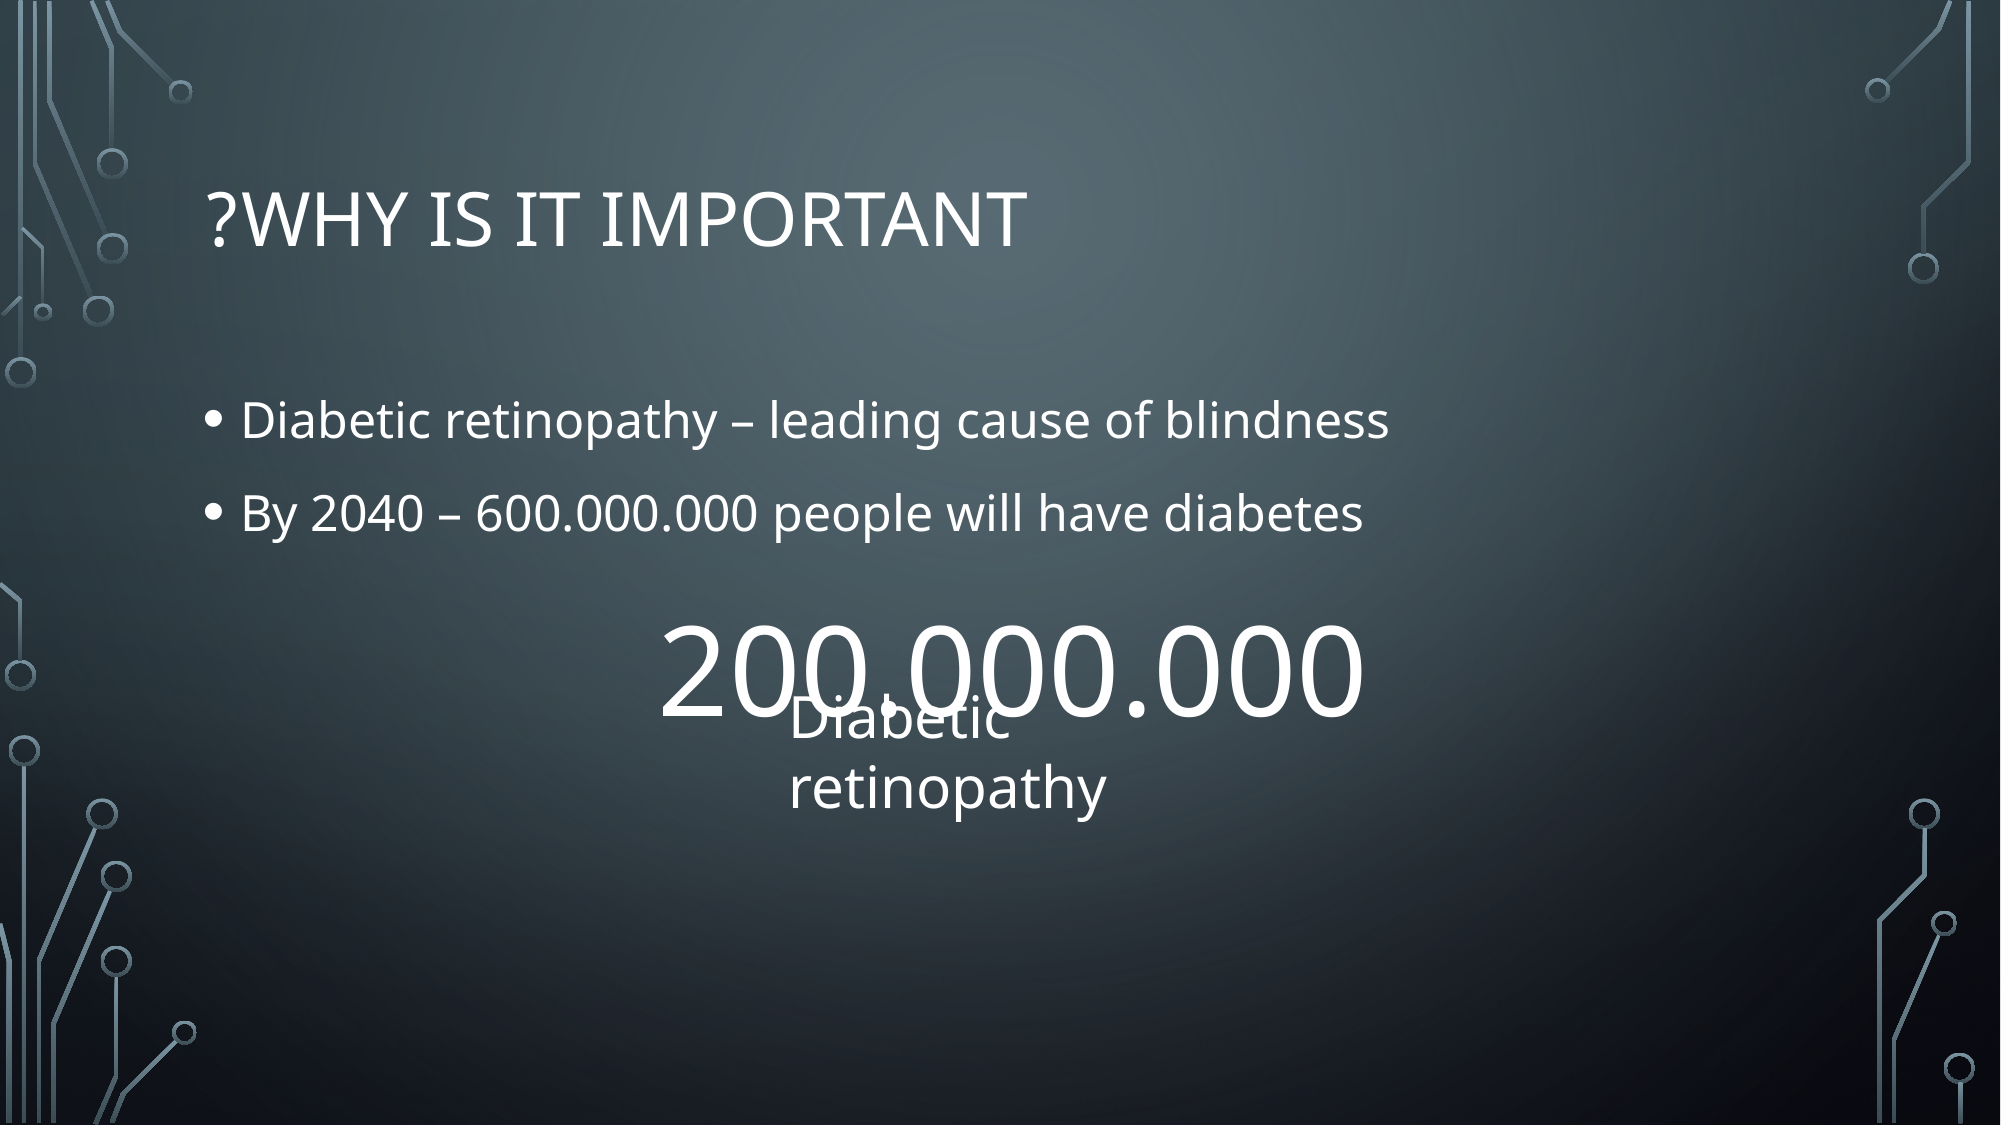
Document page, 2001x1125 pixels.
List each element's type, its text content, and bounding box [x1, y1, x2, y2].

text_box Diabetic retinopathy [774, 672, 1284, 828]
title Why is it important? [187, 101, 1813, 344]
list Diabetic retinopathy – leading cause of blindness By 2040 – 600.000.000 people will have diabetes 200.000.000 [187, 369, 1813, 950]
